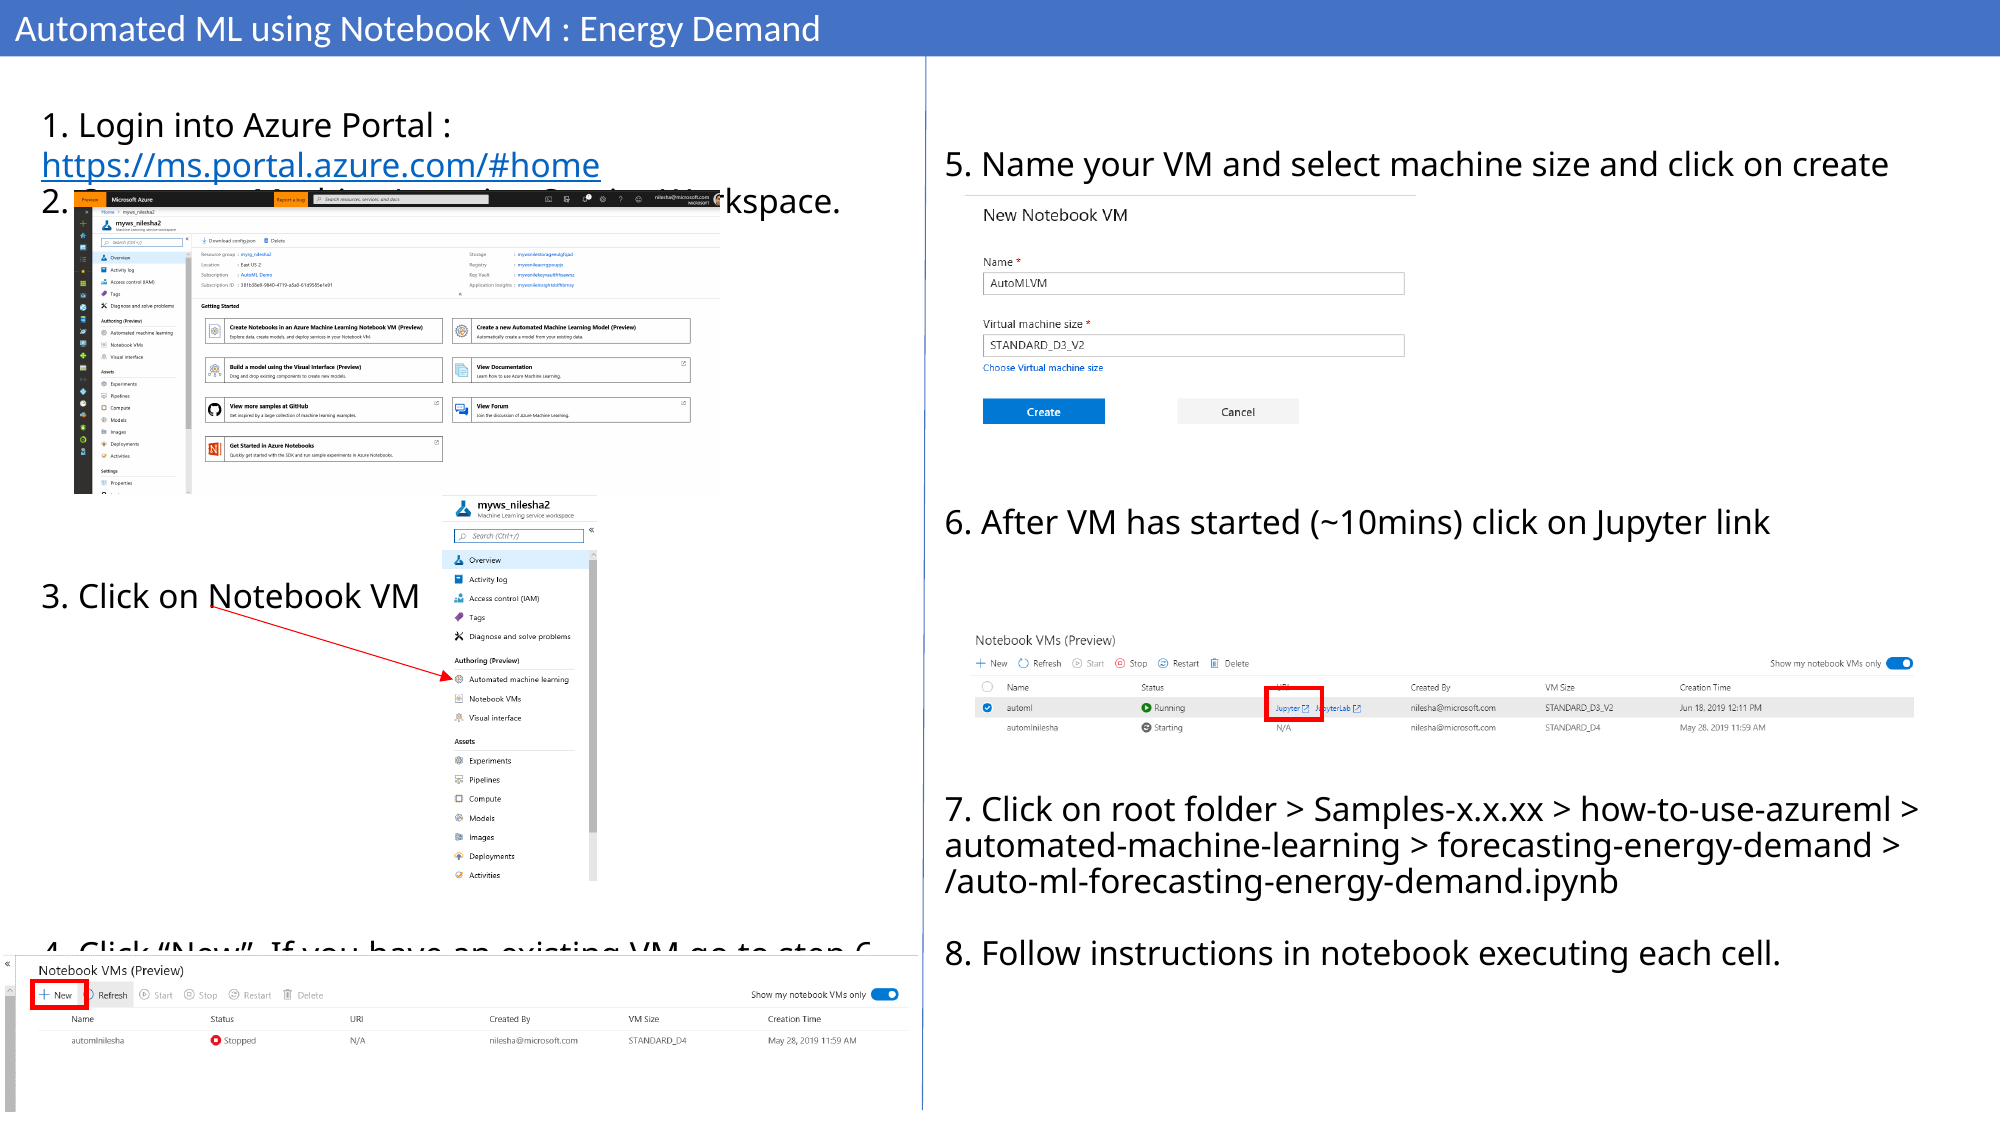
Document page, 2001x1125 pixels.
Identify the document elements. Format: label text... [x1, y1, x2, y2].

picture [74, 190, 720, 881]
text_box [922, 50, 926, 1111]
picture [965, 629, 1914, 758]
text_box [209, 605, 453, 680]
title 1. Login into Azure Portal : https://ms.portal.azure.com/#home 2. Open your Machine Learning Service Workspace. 3. Click on Notebook VM 4. Click “New”. If you have an existing VM go to step 6 [26, 101, 922, 1111]
text_box 5. Name your VM and select machine size and click on create 6. After VM has started (~10mins) click on Jupyter link 7. Click on root folder > Samples-x.x.xx > how-to-use-azureml > automated-machine-learning > forecasting-energy-demand > /auto-ml-forecasting-energy-demand.ipynb 8. Follow instructions in notebook executing each cell. [929, 104, 1965, 1114]
picture [965, 194, 1416, 463]
text_box Automated ML using Notebook VM : Energy Demand [0, 0, 2000, 57]
picture [3, 951, 918, 1112]
